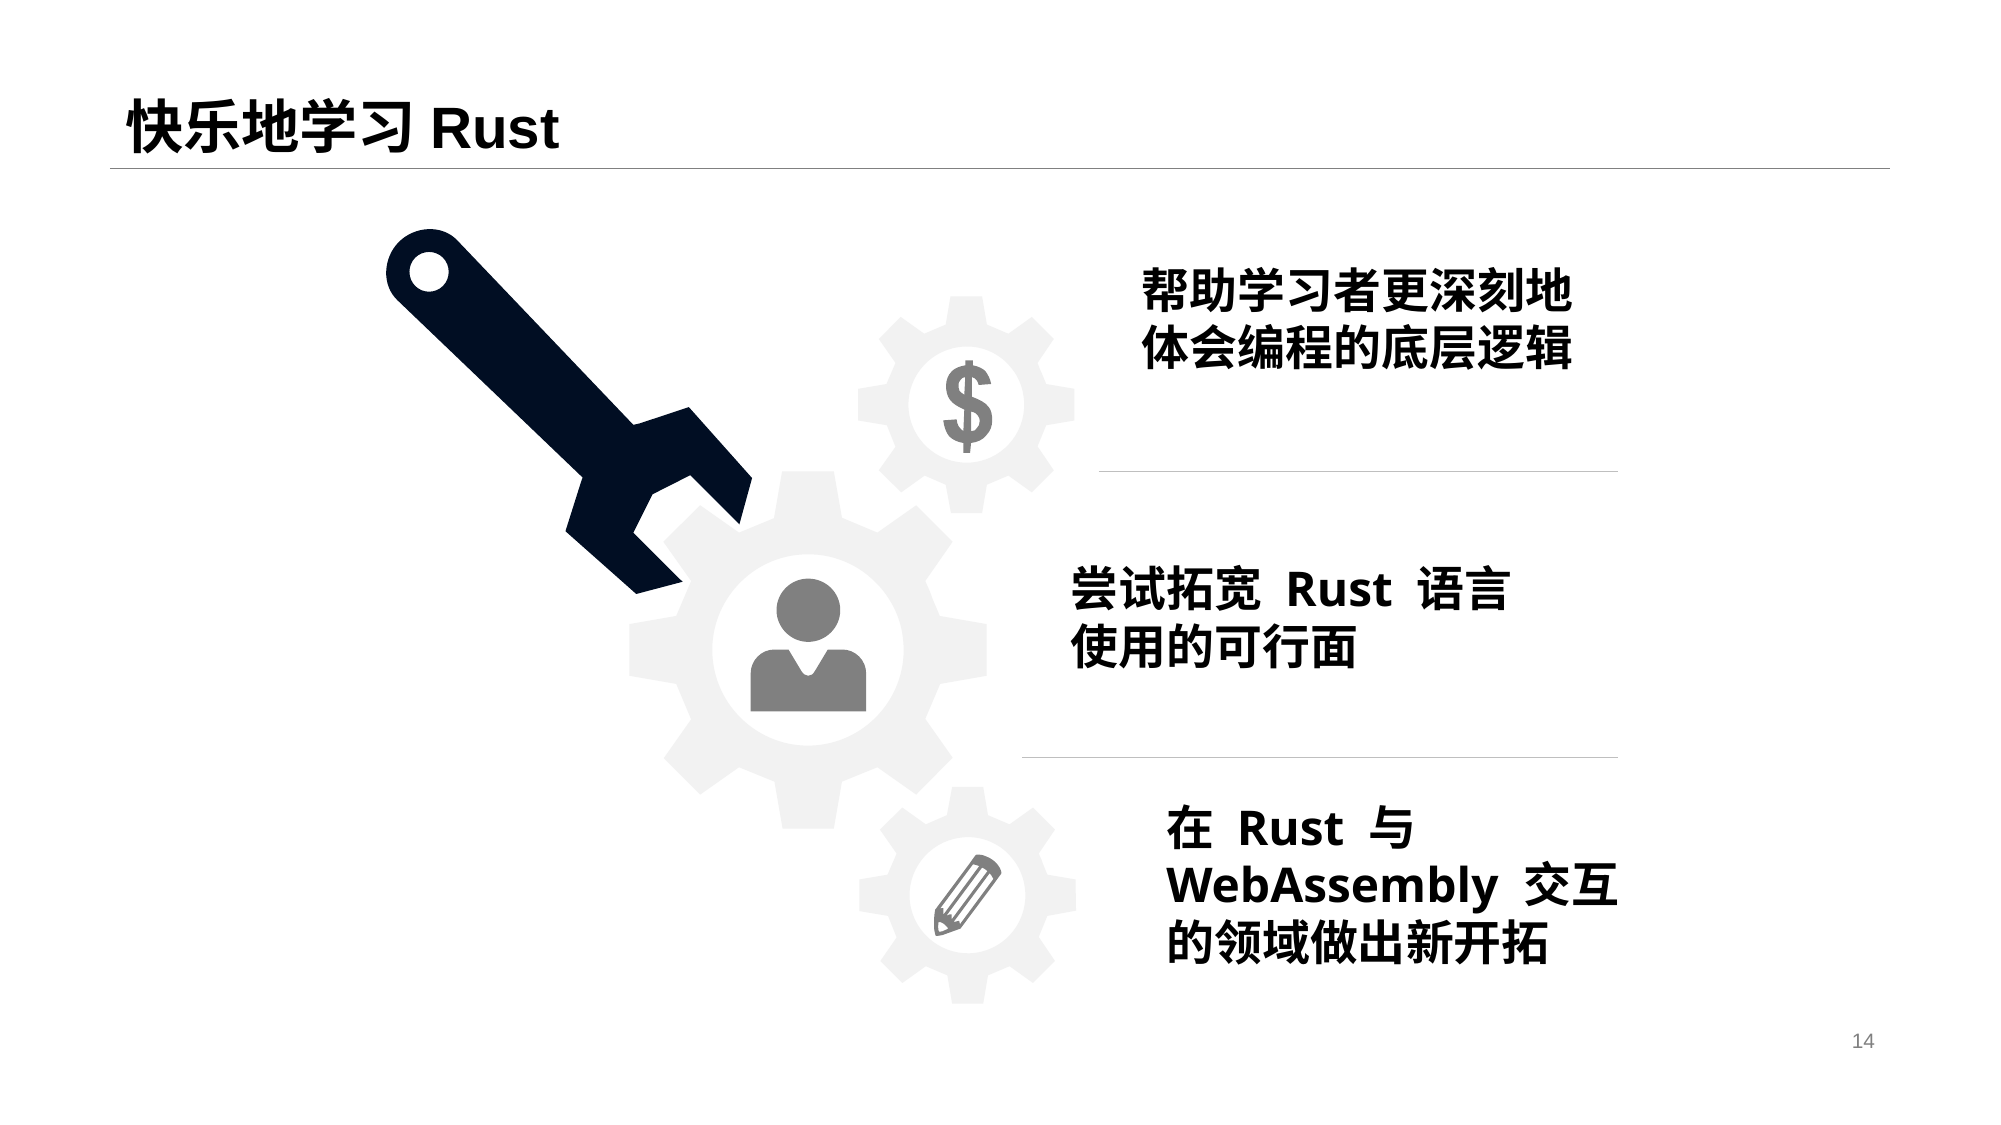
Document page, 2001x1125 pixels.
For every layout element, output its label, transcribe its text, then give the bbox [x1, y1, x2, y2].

title 快乐地学习Rust [109, 0, 1890, 169]
text_box [386, 229, 746, 588]
text_box 在 Rust 与 WebAssembly 交互的领域做出新开拓 [1151, 904, 1643, 977]
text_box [858, 296, 1075, 513]
text_box 帮助学习者更深刻地体会编程的底层逻辑 [1127, 309, 1619, 383]
text_box 尝试拓宽 Rust 语言使用的可行面 [1055, 608, 1548, 682]
slide_number 14 [1412, 1023, 1890, 1058]
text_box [859, 786, 1077, 1004]
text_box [629, 471, 987, 829]
